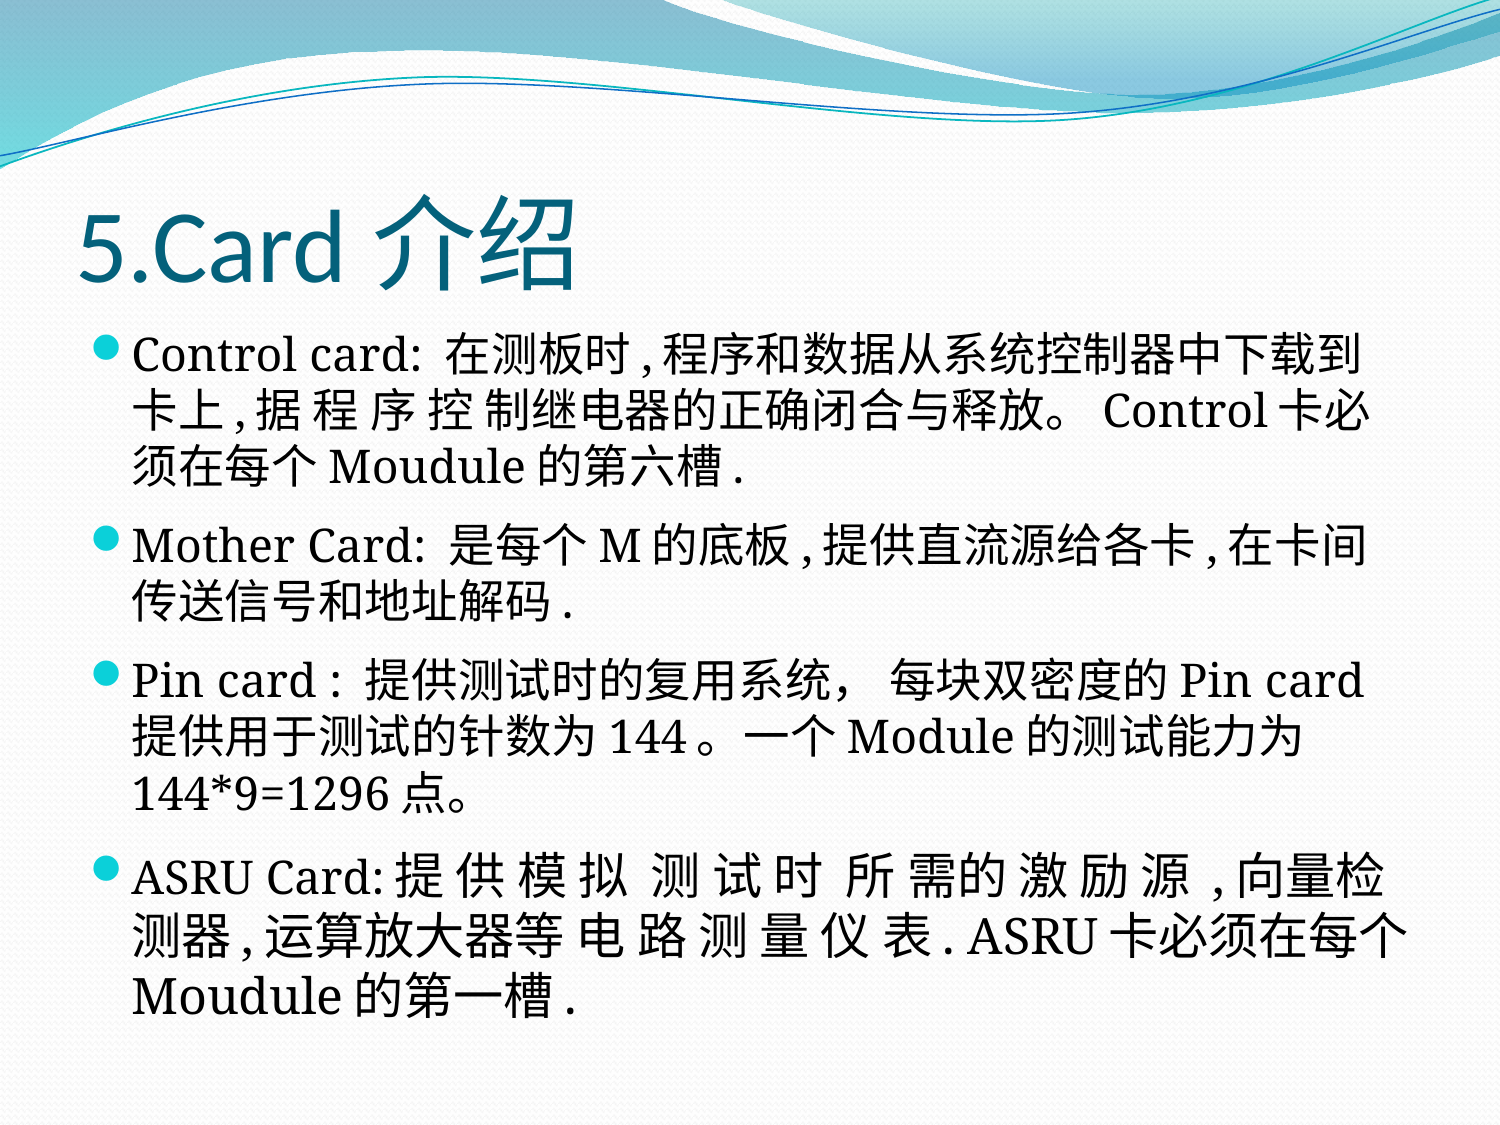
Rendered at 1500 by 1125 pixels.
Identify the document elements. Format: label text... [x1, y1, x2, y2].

list Control card: 在测板时,程序和数据从系统控制器中下载到卡上,据 程 序 控 制继电器的正确闭合与释放。Control卡必须在每个Moudule的第六槽. Mother Card: 是每个M的底板,提供直流源给各卡,在卡间传送信号和地址解码. Pin card : 提供测试时的复用系统， 每块双密度的Pin card提供用于测试的针数为144。一个Module的测试能力为144*9=1296点。 ASRU Card:提 供 模 拟 测 试 时 所 需的 激 励 源 ,向量检测器,运算放大器等 电 路 测 量 仪 表. ASRU卡必须在每个Moudule的第一槽. [75, 317, 1425, 1038]
title 5.Card介绍 [75, 115, 1425, 303]
